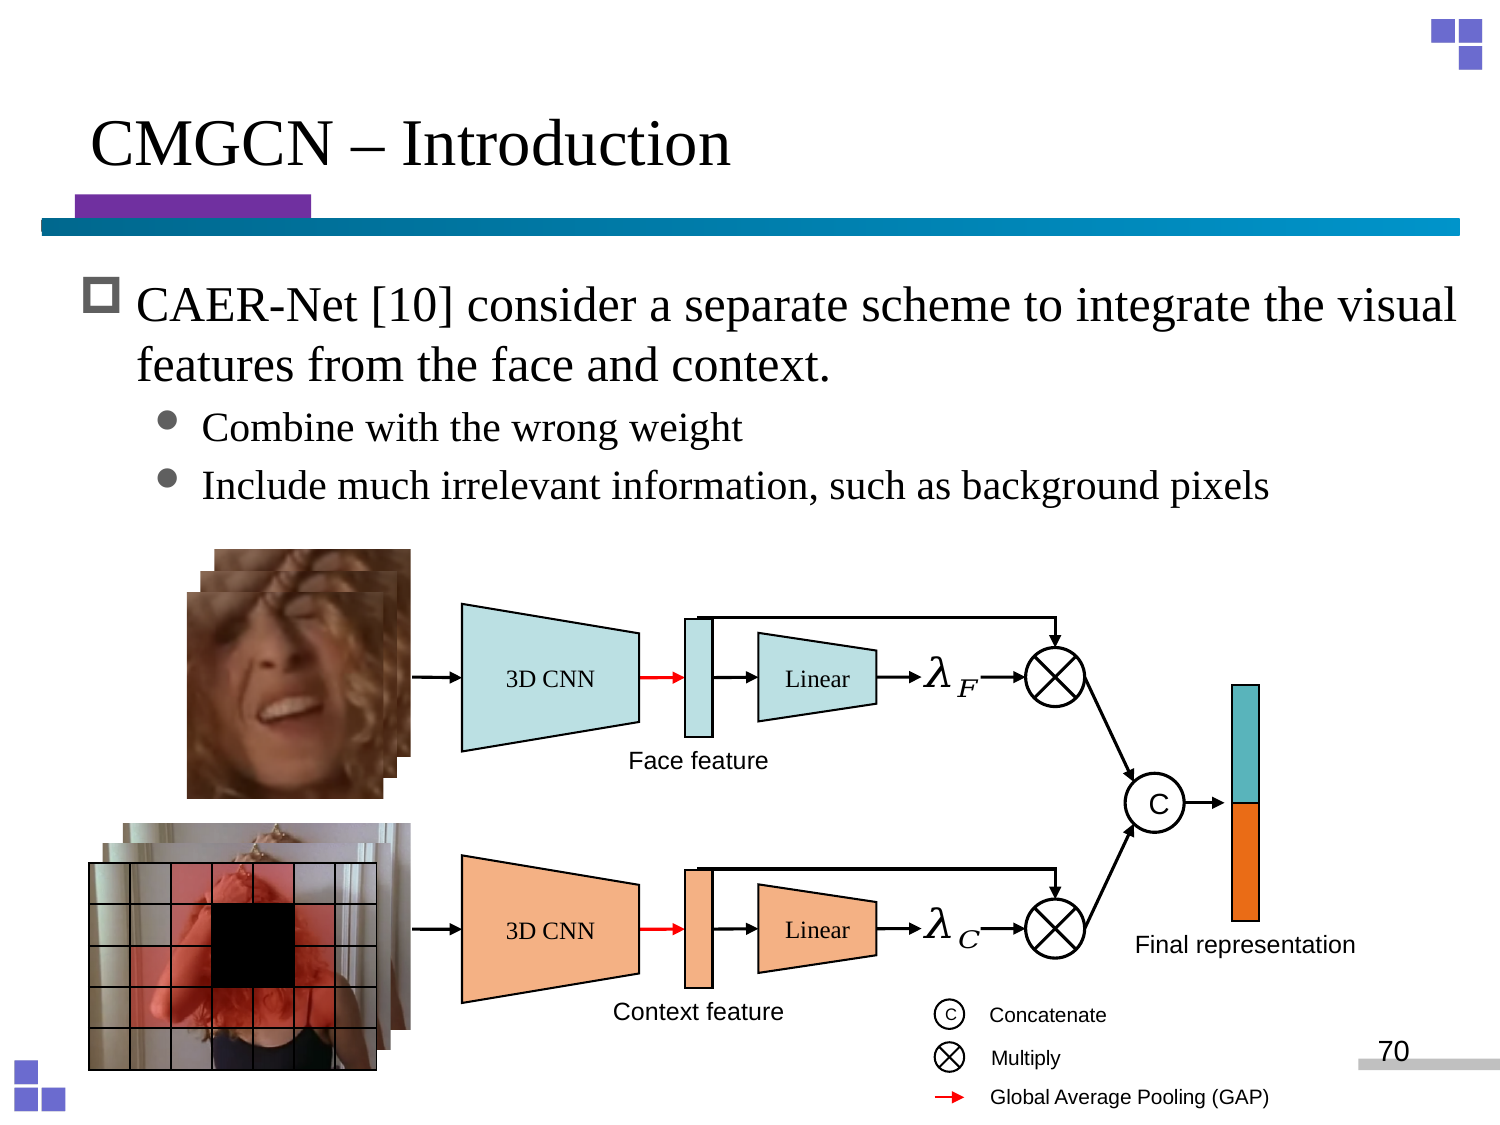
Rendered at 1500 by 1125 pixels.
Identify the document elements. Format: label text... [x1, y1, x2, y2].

text_box Face feature [574, 736, 823, 782]
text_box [1025, 899, 1085, 959]
text_box [684, 869, 714, 988]
text_box Linear [757, 883, 862, 975]
text_box Multiply [976, 1036, 1074, 1076]
text_box [933, 1041, 966, 1073]
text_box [1025, 647, 1085, 707]
text_box [684, 618, 714, 736]
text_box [862, 706, 892, 1063]
text_box Linear [757, 631, 862, 723]
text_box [1084, 823, 1134, 929]
text_box Final representation [1110, 921, 1382, 966]
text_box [939, 1046, 960, 1068]
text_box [1084, 677, 1134, 782]
text_box C [933, 998, 966, 1030]
picture [88, 823, 411, 1071]
text_box 3D CNN [460, 854, 641, 1005]
slide_number 70 [1074, 1024, 1425, 1103]
text_box Context feature [574, 988, 823, 1033]
text_box Concatenate [974, 994, 1223, 1034]
list CAER-Net [10] consider a separate scheme to integrate the visual features from the face and context. Combine with the wrong weight Include much irrelevant information, such as background pixels [64, 263, 1474, 1071]
picture [186, 549, 411, 799]
text_box C [1124, 772, 1186, 834]
text_box [1231, 802, 1260, 922]
text_box 3D CNN [460, 602, 641, 753]
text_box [862, 454, 892, 706]
text_box [1231, 684, 1260, 802]
text_box Global Average Pooling (GAP) [975, 1076, 1311, 1117]
title CMGCN – Introduction [75, 45, 1425, 233]
